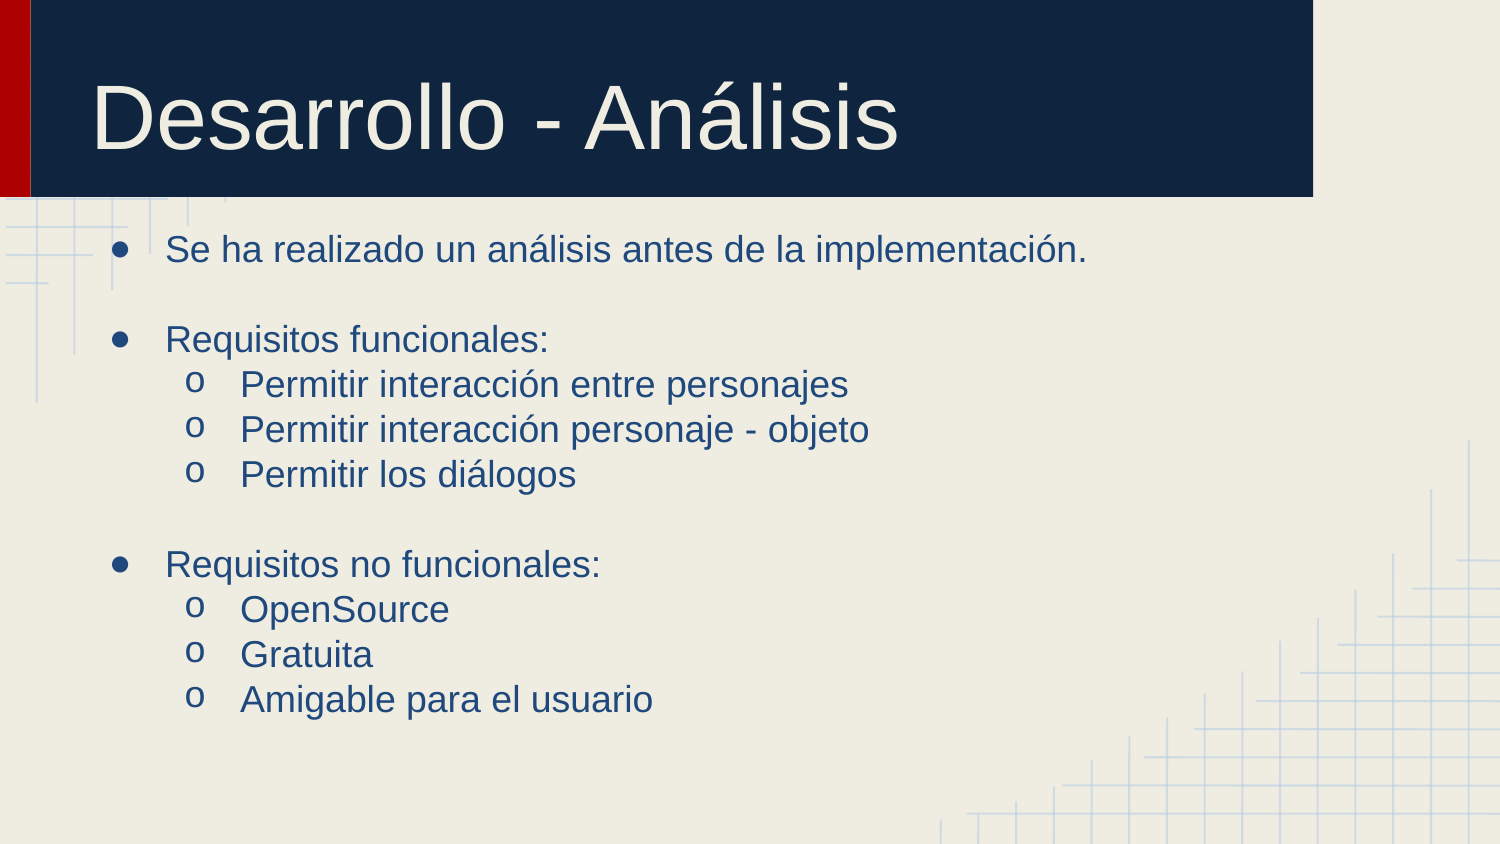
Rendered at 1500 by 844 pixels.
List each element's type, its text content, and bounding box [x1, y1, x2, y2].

list Se ha realizado un análisis antes de la implementación. Requisitos funcionales: Permitir interacción entre personajes Permitir interacción personaje - objeto Permitir los diálogos Requisitos no funcionales: OpenSource Gratuita Amigable para el usuario [75, 209, 1425, 806]
title Desarrollo - Análisis [75, 16, 1276, 183]
